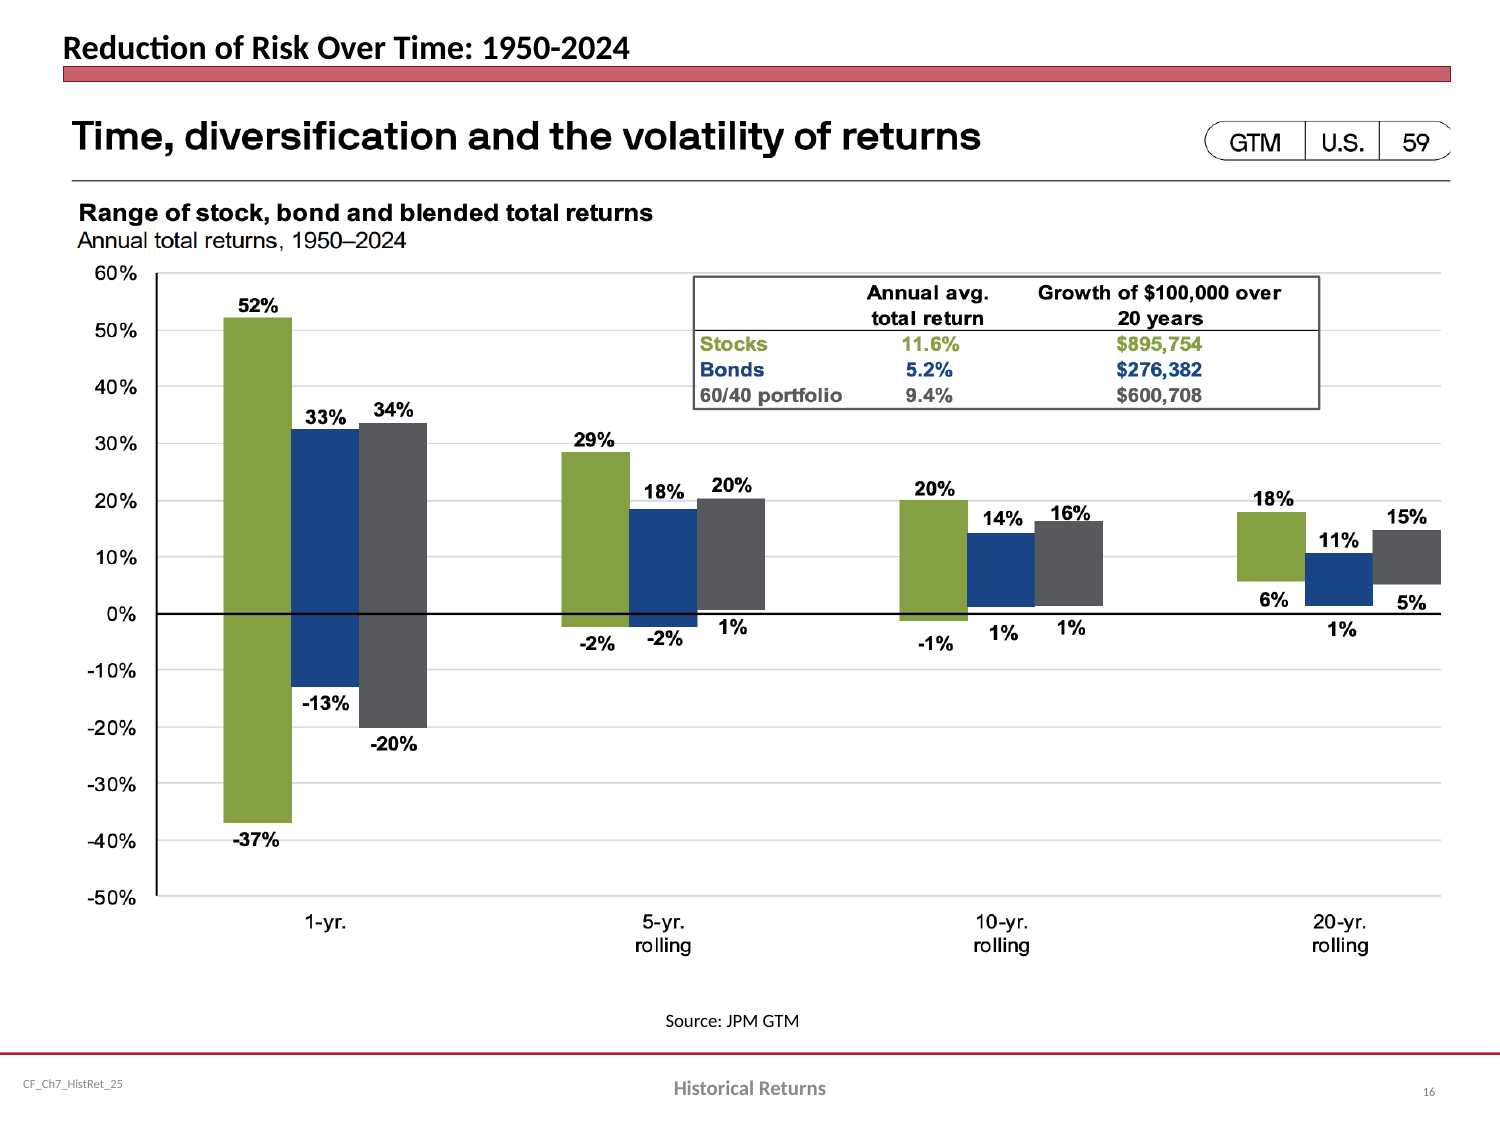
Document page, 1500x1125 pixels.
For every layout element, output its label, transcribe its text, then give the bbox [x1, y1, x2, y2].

picture [67, 105, 1451, 963]
title Reduction of Risk Over Time: 1950-2024 [62, 6, 1451, 67]
footer Historical Returns [512, 1056, 988, 1117]
slide_number 16 [1375, 1061, 1451, 1122]
text_box Source: JPM GTM [650, 1001, 815, 1039]
